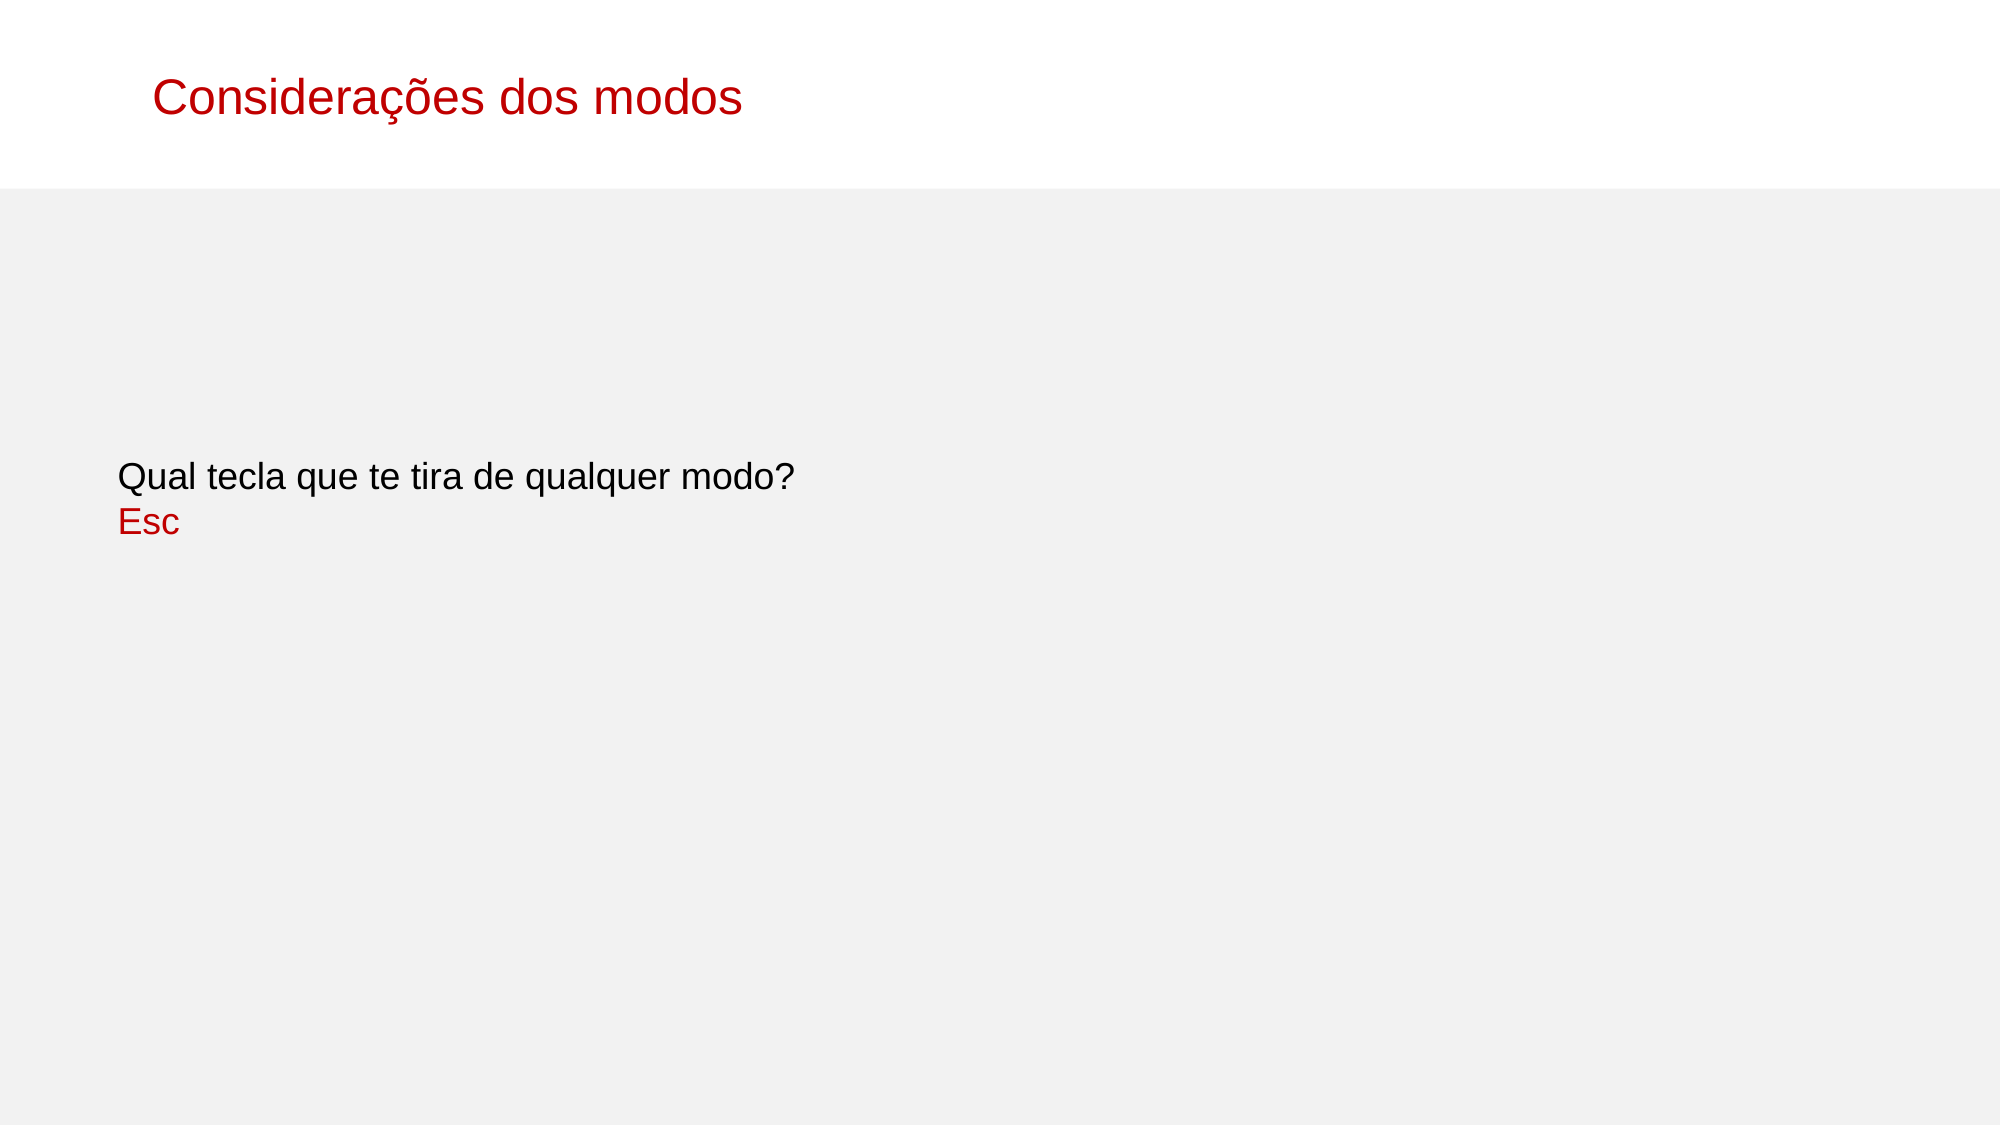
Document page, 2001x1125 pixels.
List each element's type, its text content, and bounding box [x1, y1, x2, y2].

text_box Considerações dos modos [137, 59, 1863, 137]
text_box Qual tecla que te tira de qualquer modo? Esc [102, 445, 1774, 730]
